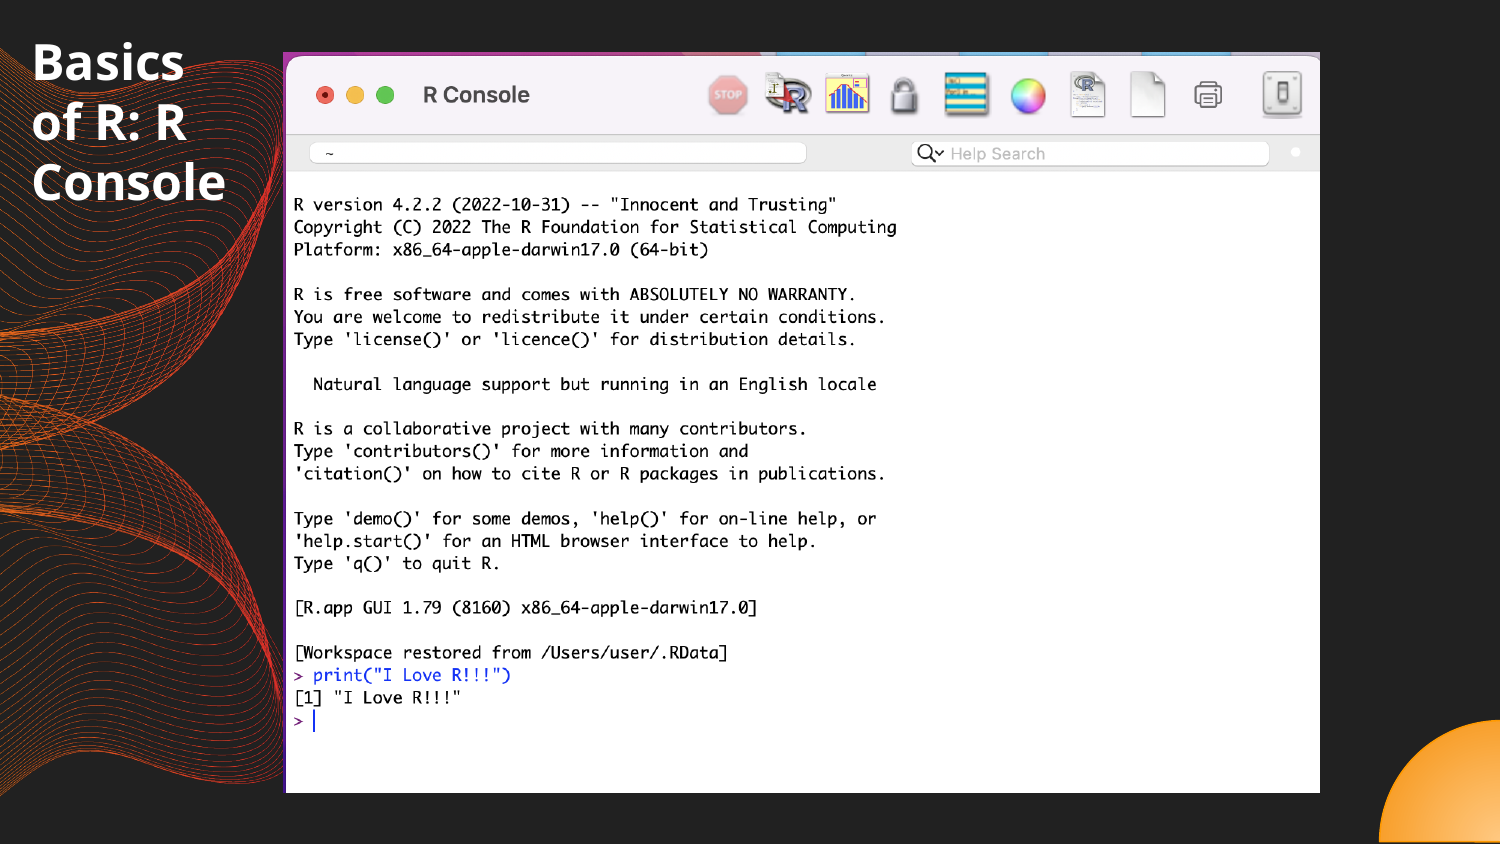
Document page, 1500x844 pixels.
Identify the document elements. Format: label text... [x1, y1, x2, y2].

title Basics of R: R Console [16, 67, 260, 174]
picture [0, 0, 1320, 844]
